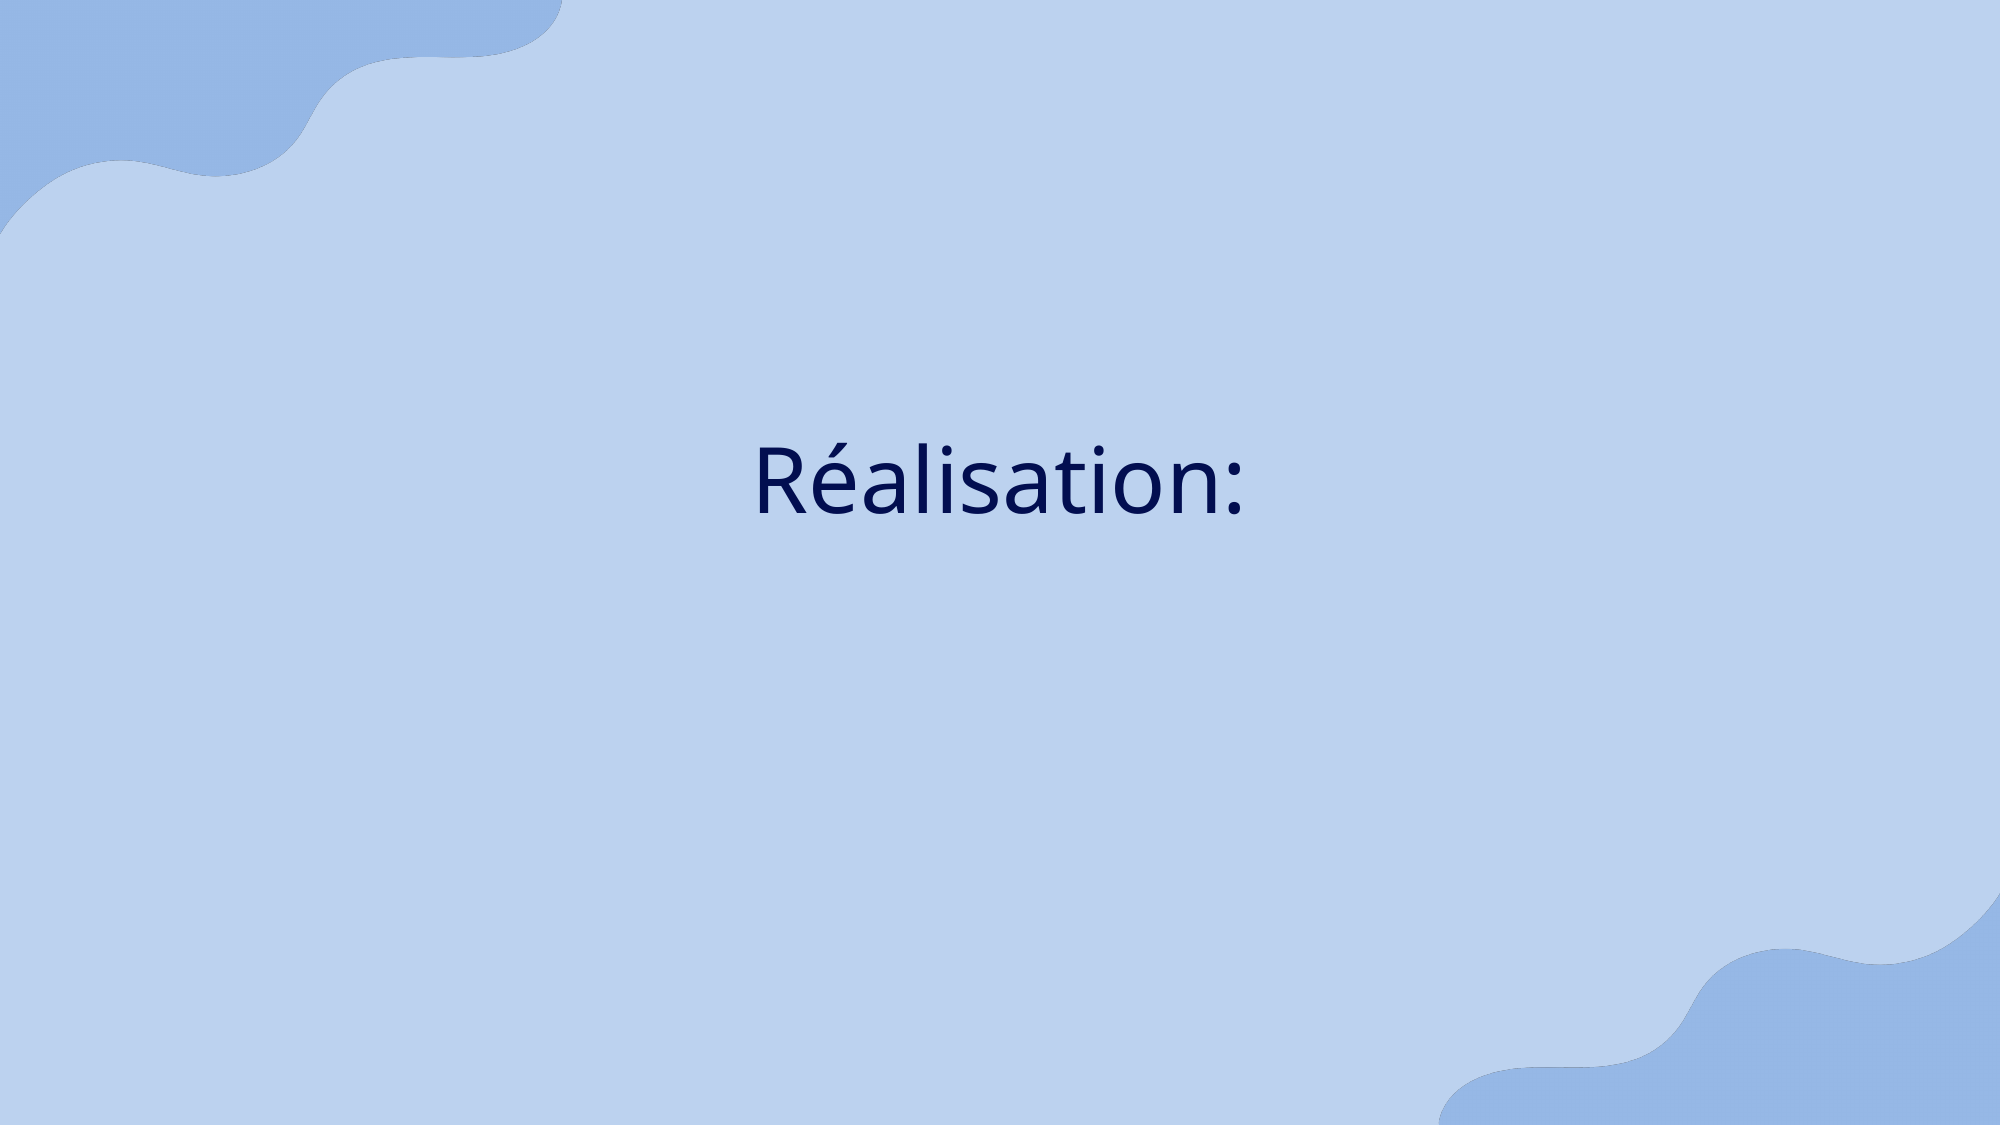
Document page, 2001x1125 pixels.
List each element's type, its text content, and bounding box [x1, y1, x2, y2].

text_box Réalisation: [385, 414, 1615, 539]
picture [0, 0, 562, 234]
picture [1439, 892, 2000, 1125]
